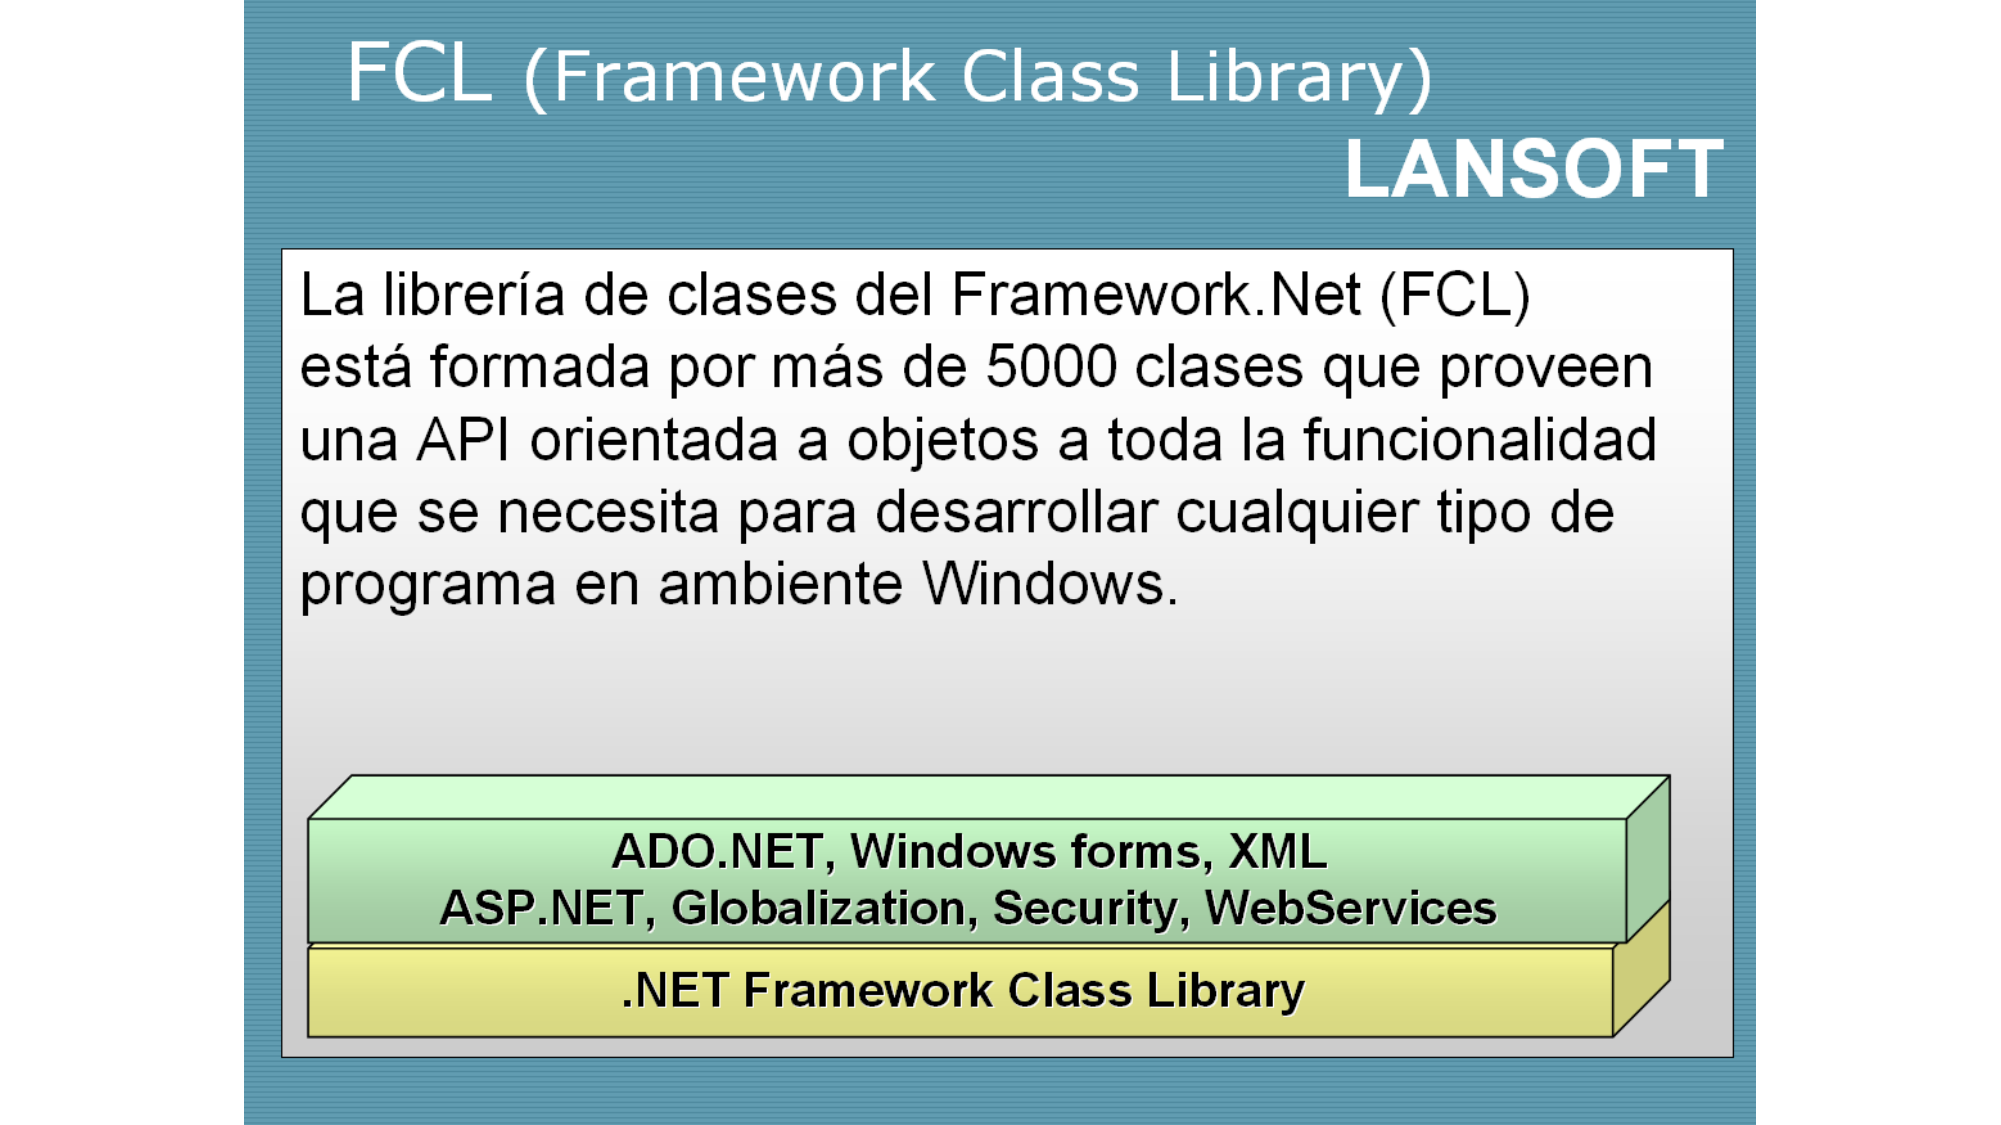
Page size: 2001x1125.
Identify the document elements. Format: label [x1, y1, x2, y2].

picture [244, 0, 1756, 1125]
